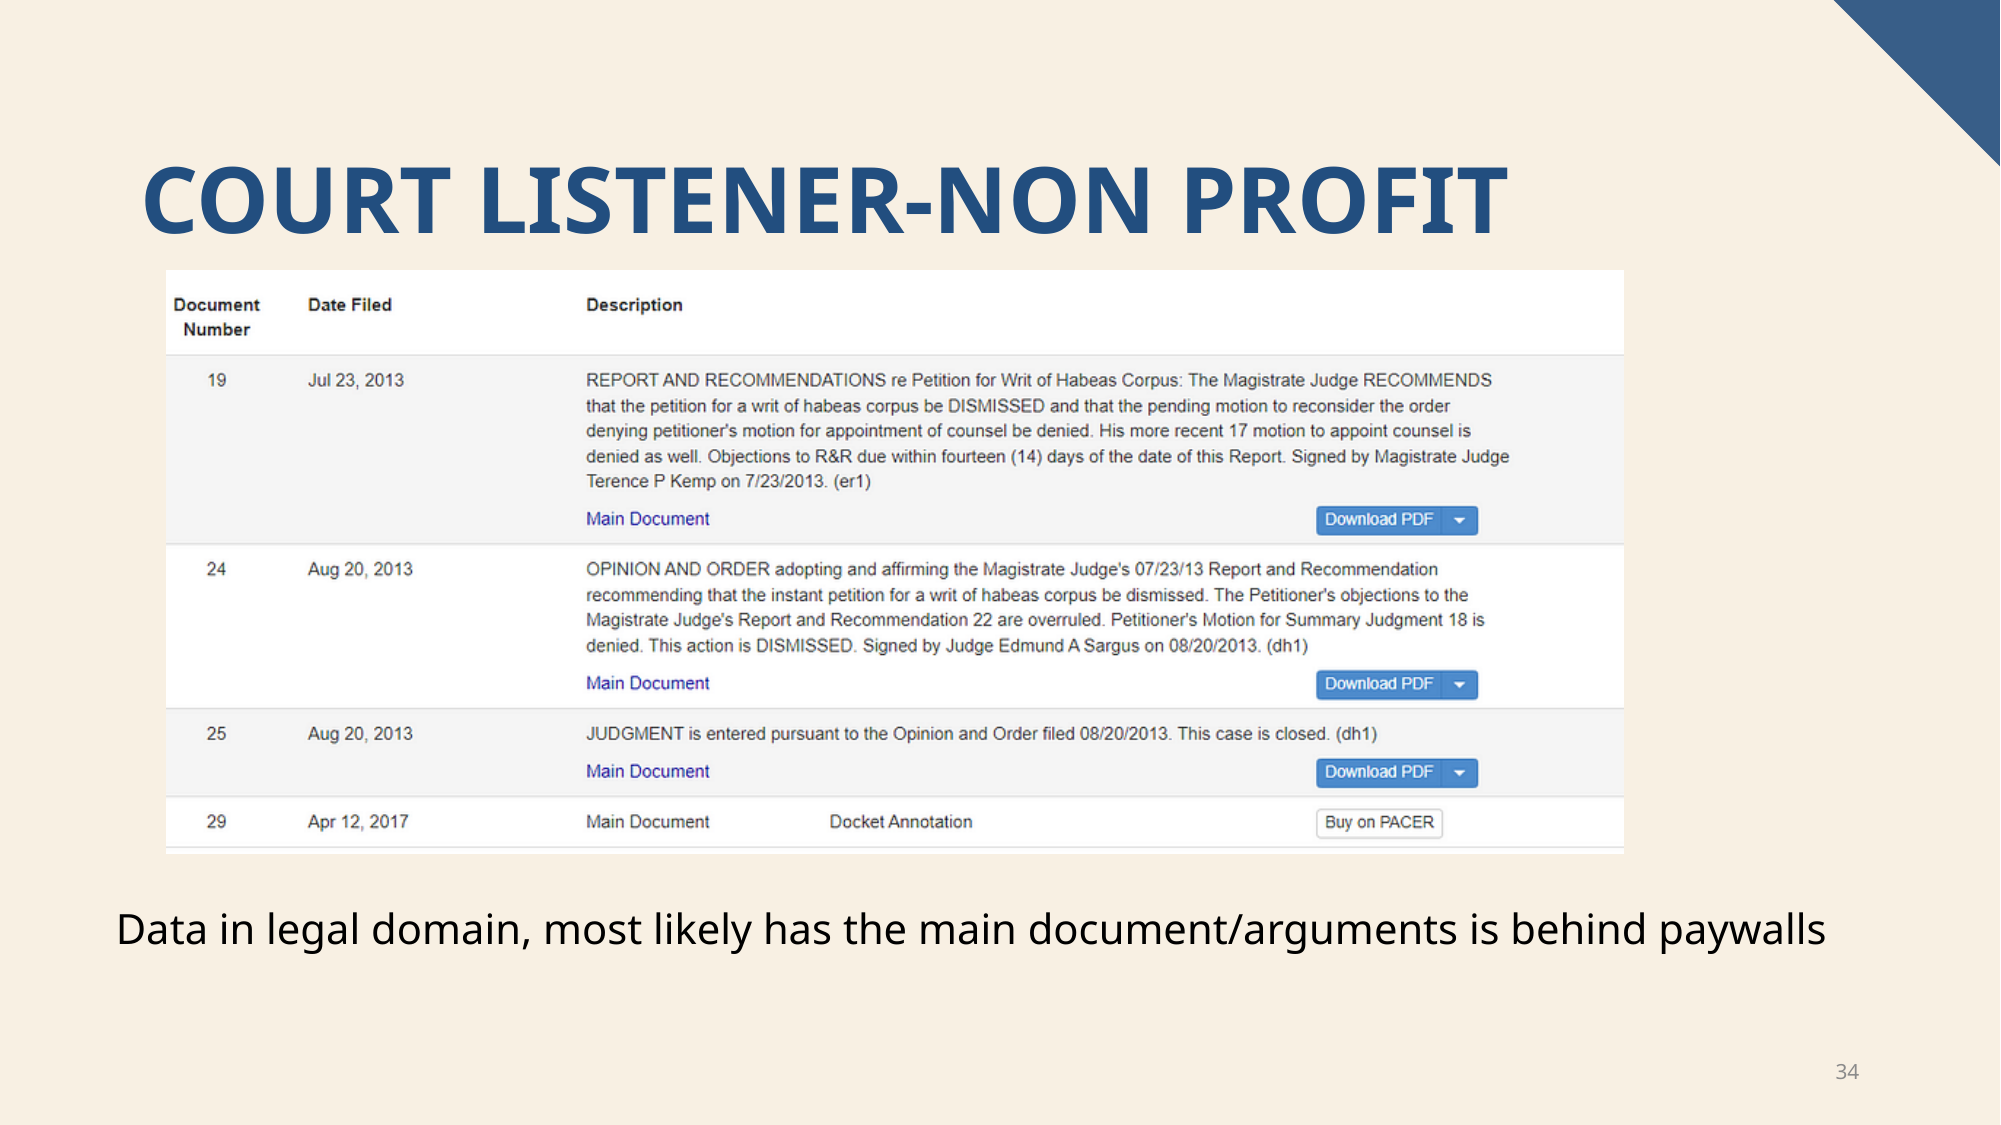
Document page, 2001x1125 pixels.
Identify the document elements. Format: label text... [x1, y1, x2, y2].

title Court Listener-NON profit [125, 146, 1875, 365]
text_box Data in legal domain, most likely has the main document/arguments is behind paywalls [101, 895, 1842, 960]
slide_number 34 [1799, 1042, 1875, 1103]
picture [165, 270, 1624, 855]
